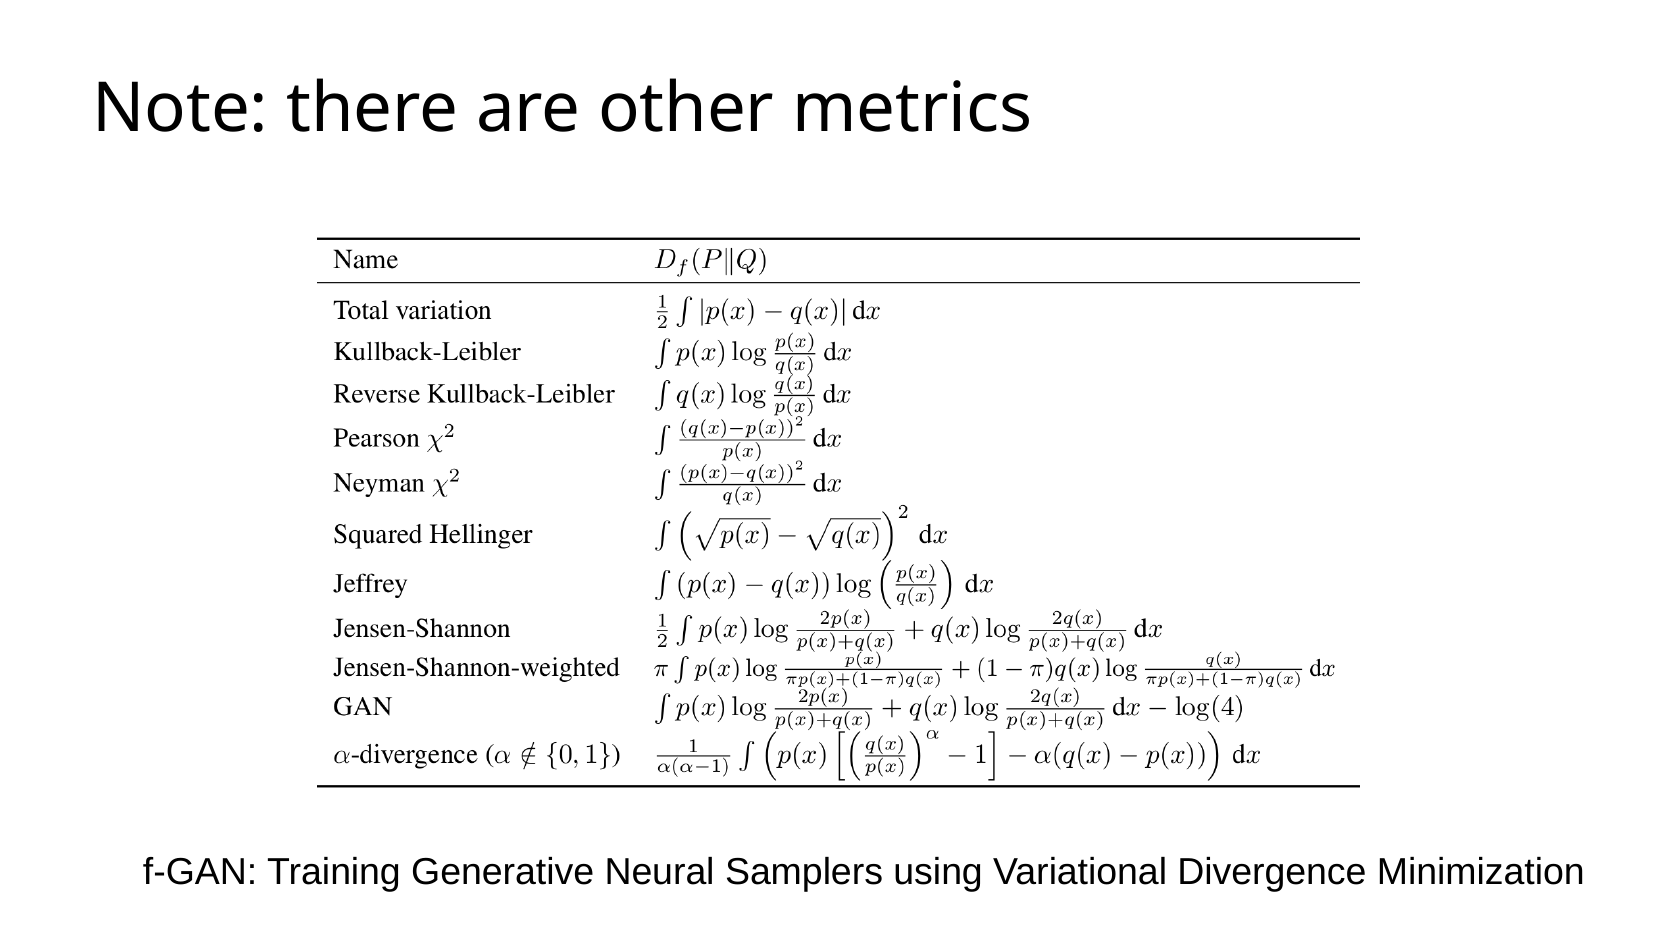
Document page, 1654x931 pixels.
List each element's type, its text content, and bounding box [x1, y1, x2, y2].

title Note: there are other metrics [77, 51, 1579, 155]
text_box f-GAN: Training Generative Neural Samplers using Variational Divergence Minimization [128, 839, 1601, 900]
picture [294, 194, 1360, 794]
